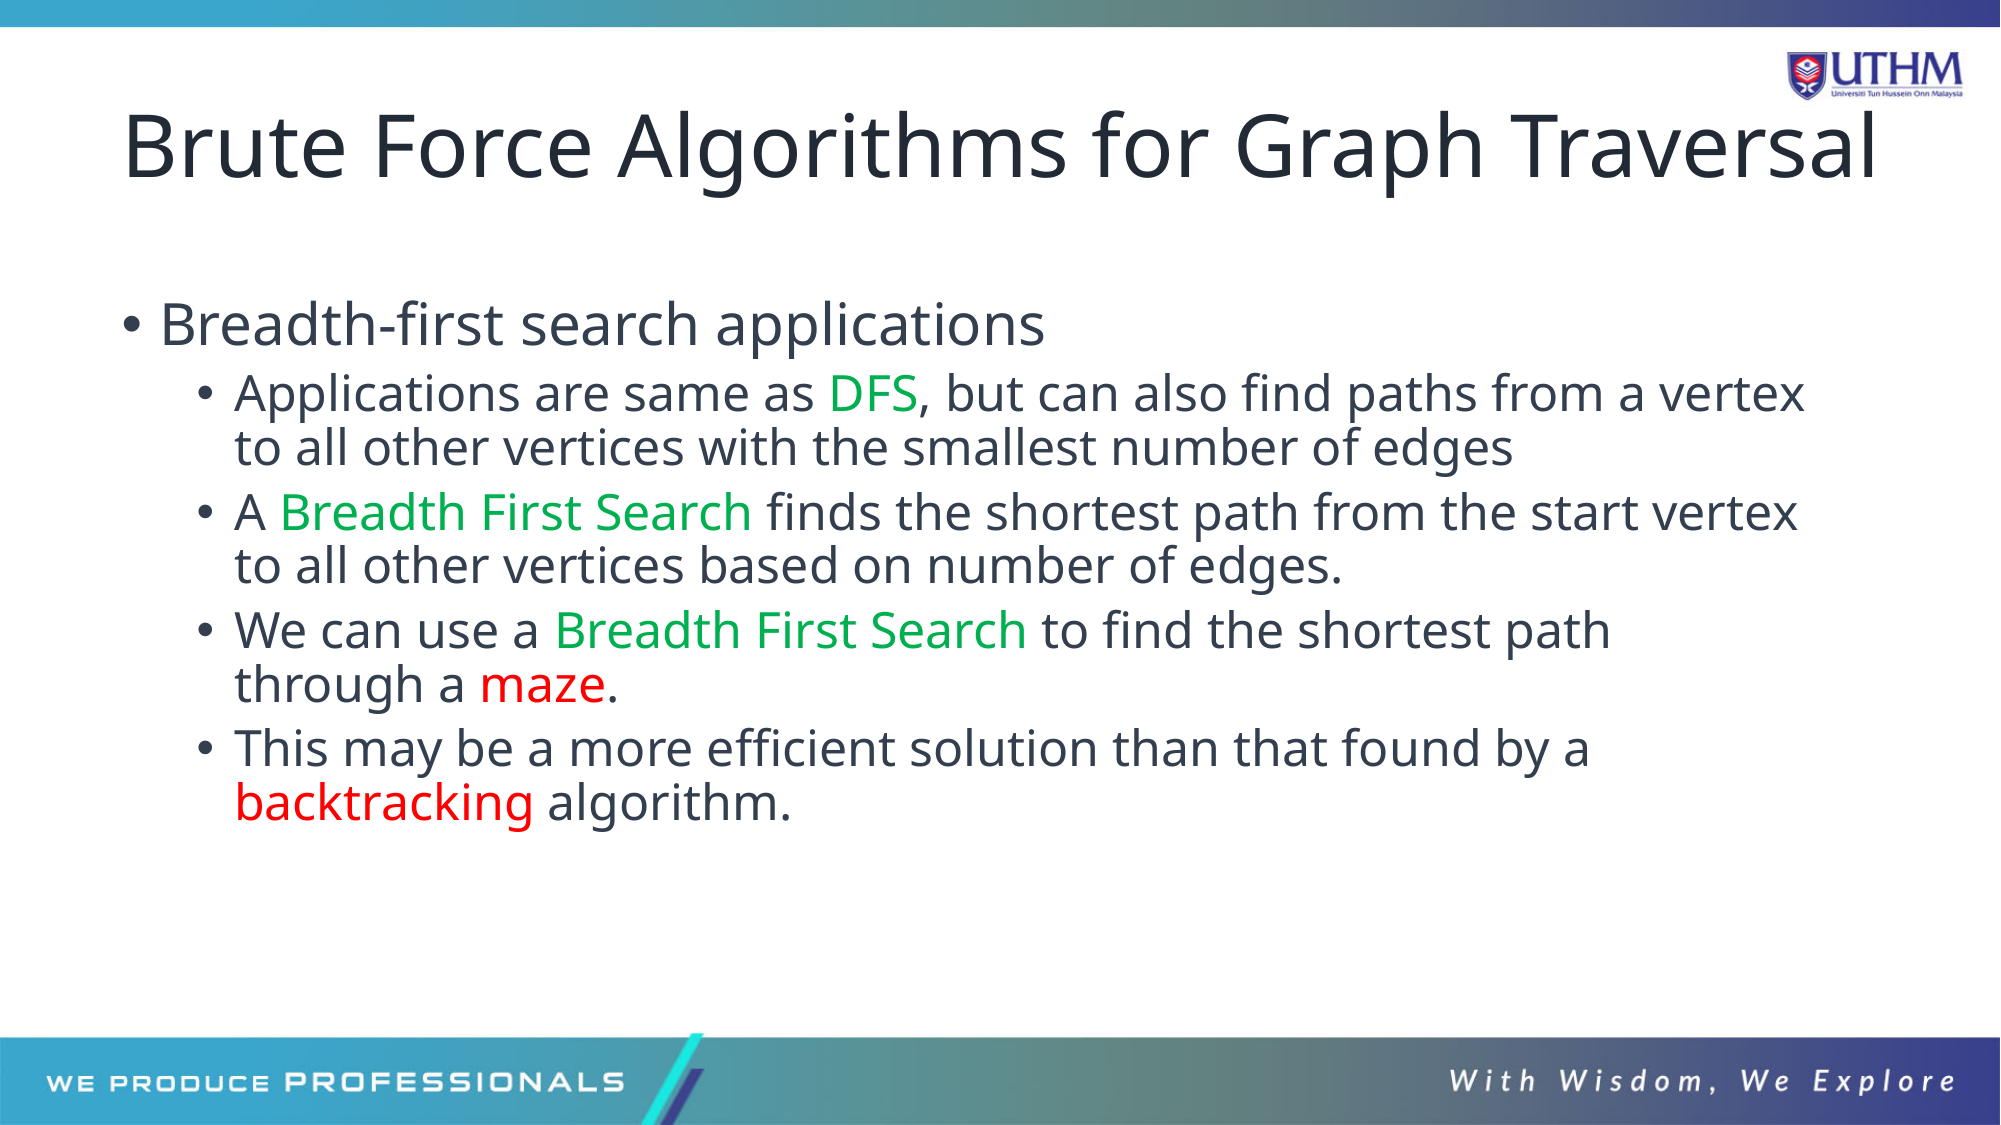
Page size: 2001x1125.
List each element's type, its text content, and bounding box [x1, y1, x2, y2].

picture [0, 0, 2000, 1125]
list Breadth-first search applications Applications are same as DFS, but can also find paths from a vertex to all other vertices with the smallest number of edges A Breadth First Search finds the shortest path from the start vertex to all other vertices based on number of edges. We can use a Breadth First Search to find the shortest path through a maze. This may be a more efficient solution than that found by a backtracking algorithm. [106, 287, 1832, 1002]
title Brute Force Algorithms for Graph Traversal [106, 52, 1950, 247]
